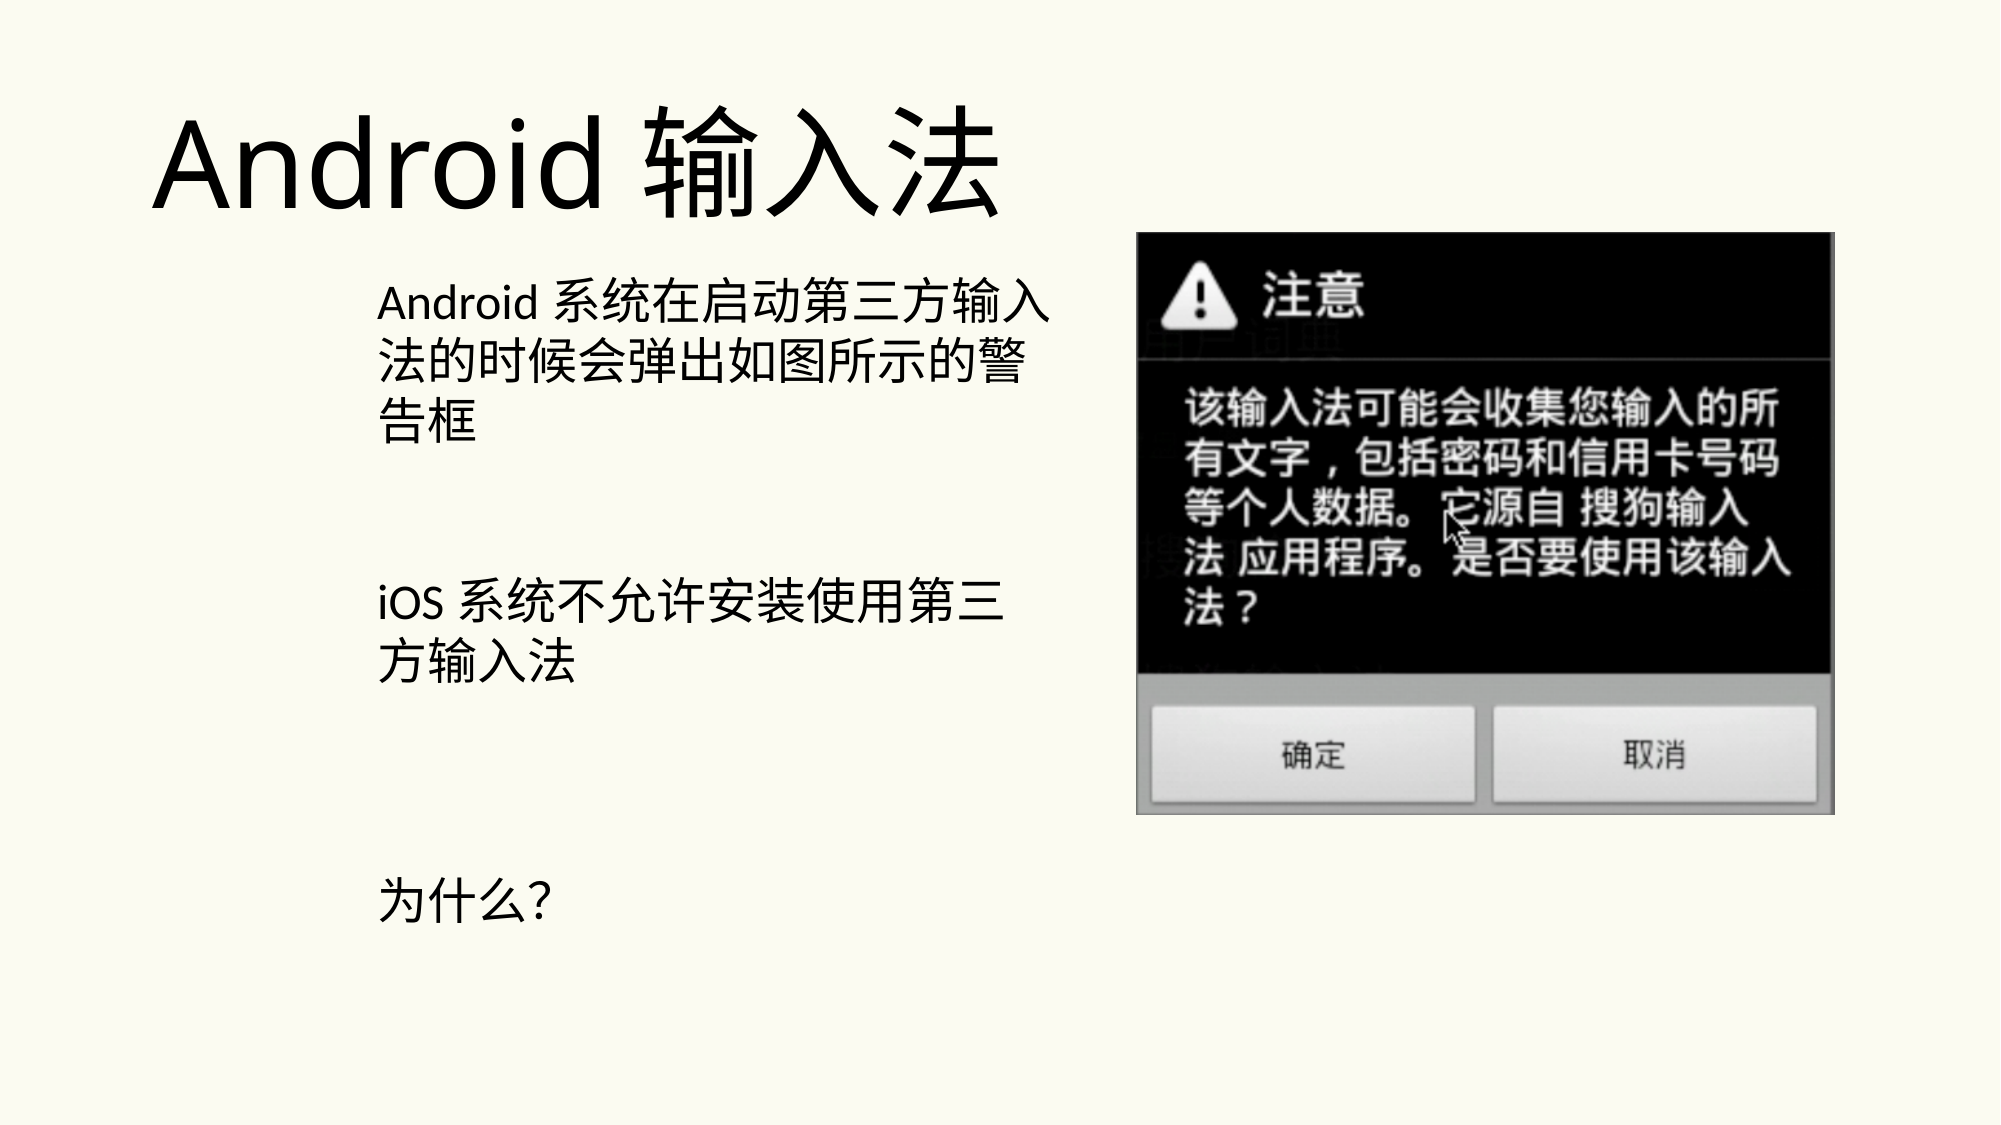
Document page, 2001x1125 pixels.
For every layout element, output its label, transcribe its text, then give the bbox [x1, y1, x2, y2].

title Android输入法 [137, 60, 1863, 278]
picture [1135, 232, 1835, 815]
text_box Android系统在启动第三方输入法的时候会弹出如图所示的警告框 iOS系统不允许安装使用第三方输入法 为什么？ [362, 262, 1068, 1072]
